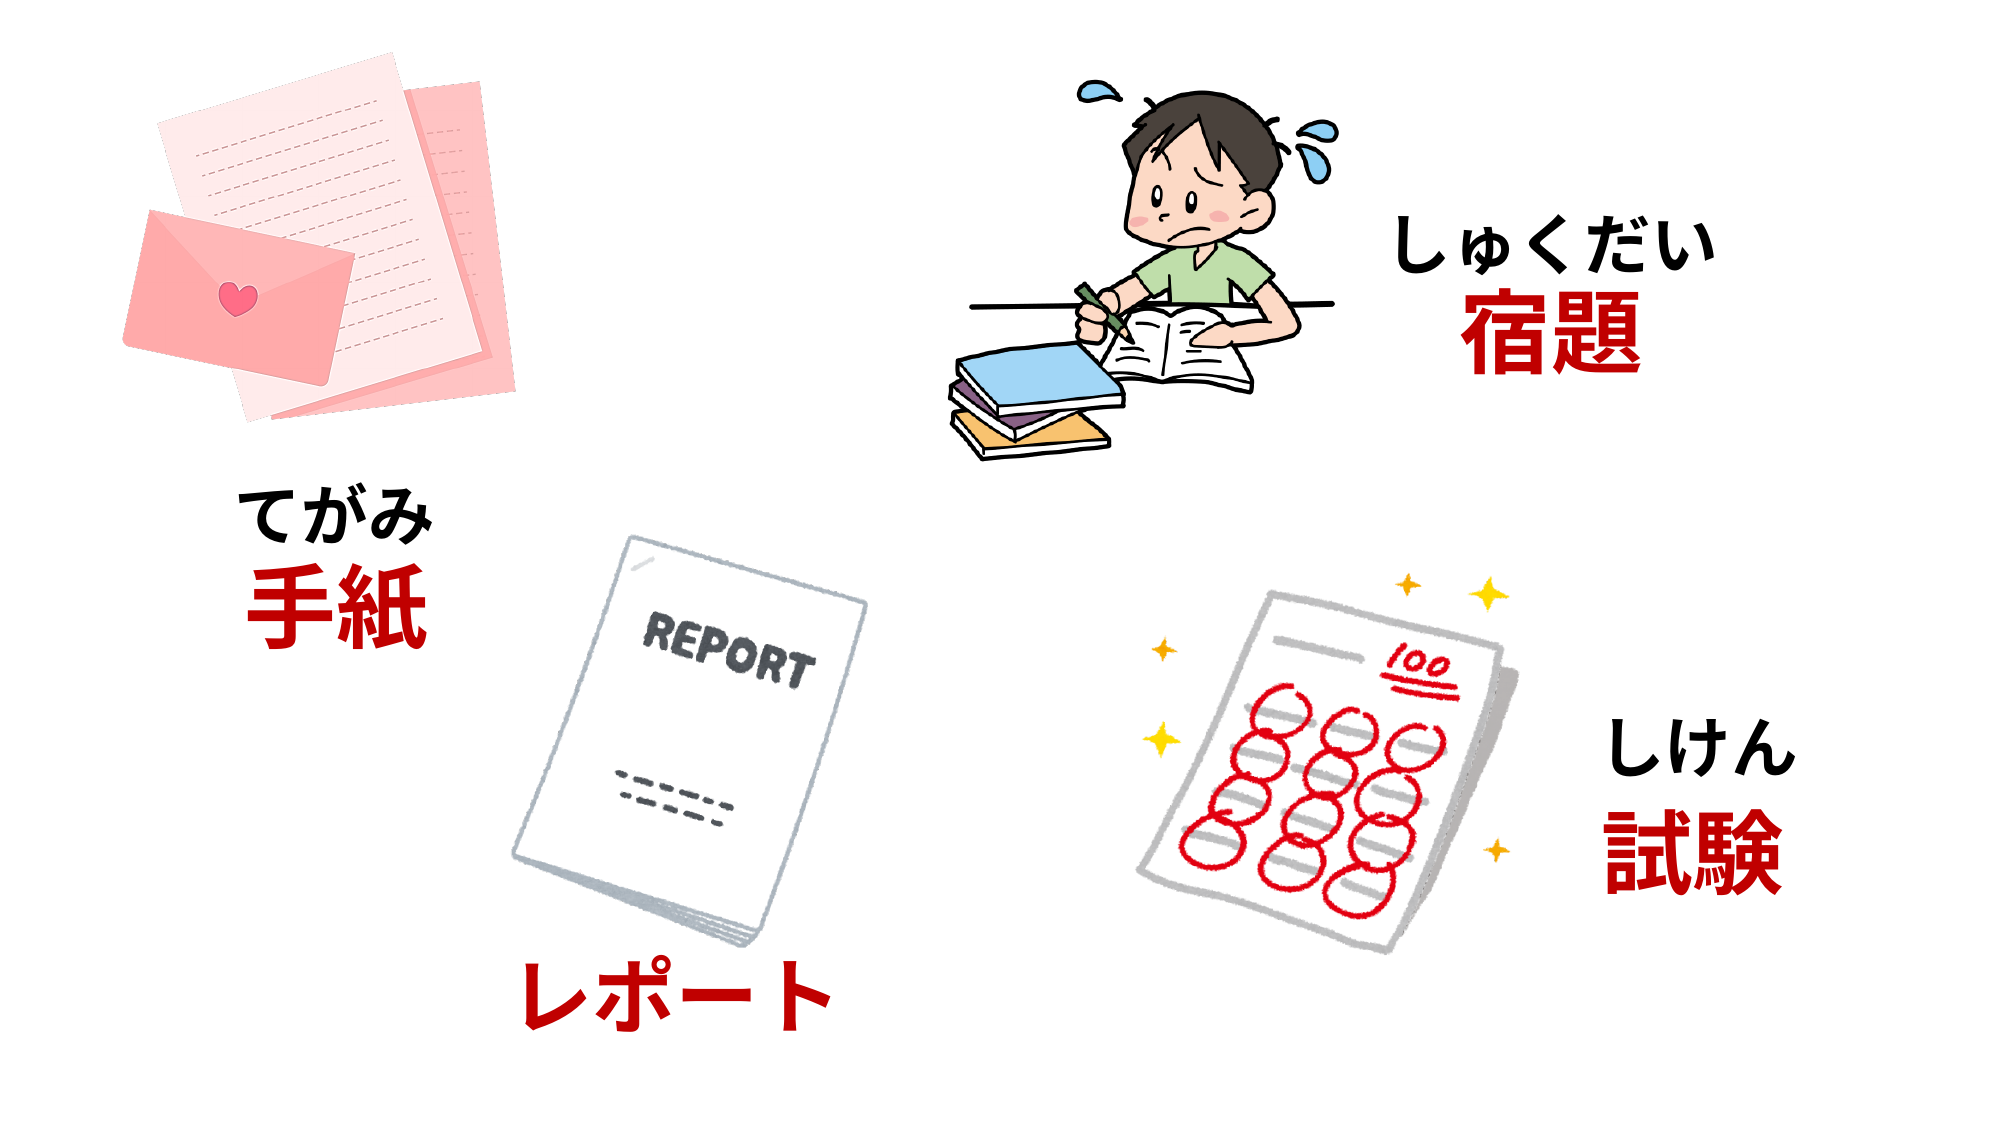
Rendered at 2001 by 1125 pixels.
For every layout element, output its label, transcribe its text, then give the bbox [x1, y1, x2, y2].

text_box 試験 [1547, 793, 1839, 914]
picture [942, 68, 1346, 471]
picture [1128, 562, 1524, 961]
picture [116, 47, 522, 425]
text_box レポート [379, 936, 973, 1052]
picture [491, 525, 879, 961]
text_box てがみ [120, 466, 551, 562]
text_box しゅくだい [1351, 195, 1767, 291]
text_box 手紙 [120, 562, 486, 668]
text_box 宿題 [1351, 267, 1780, 393]
text_box しけん [1527, 697, 1914, 793]
